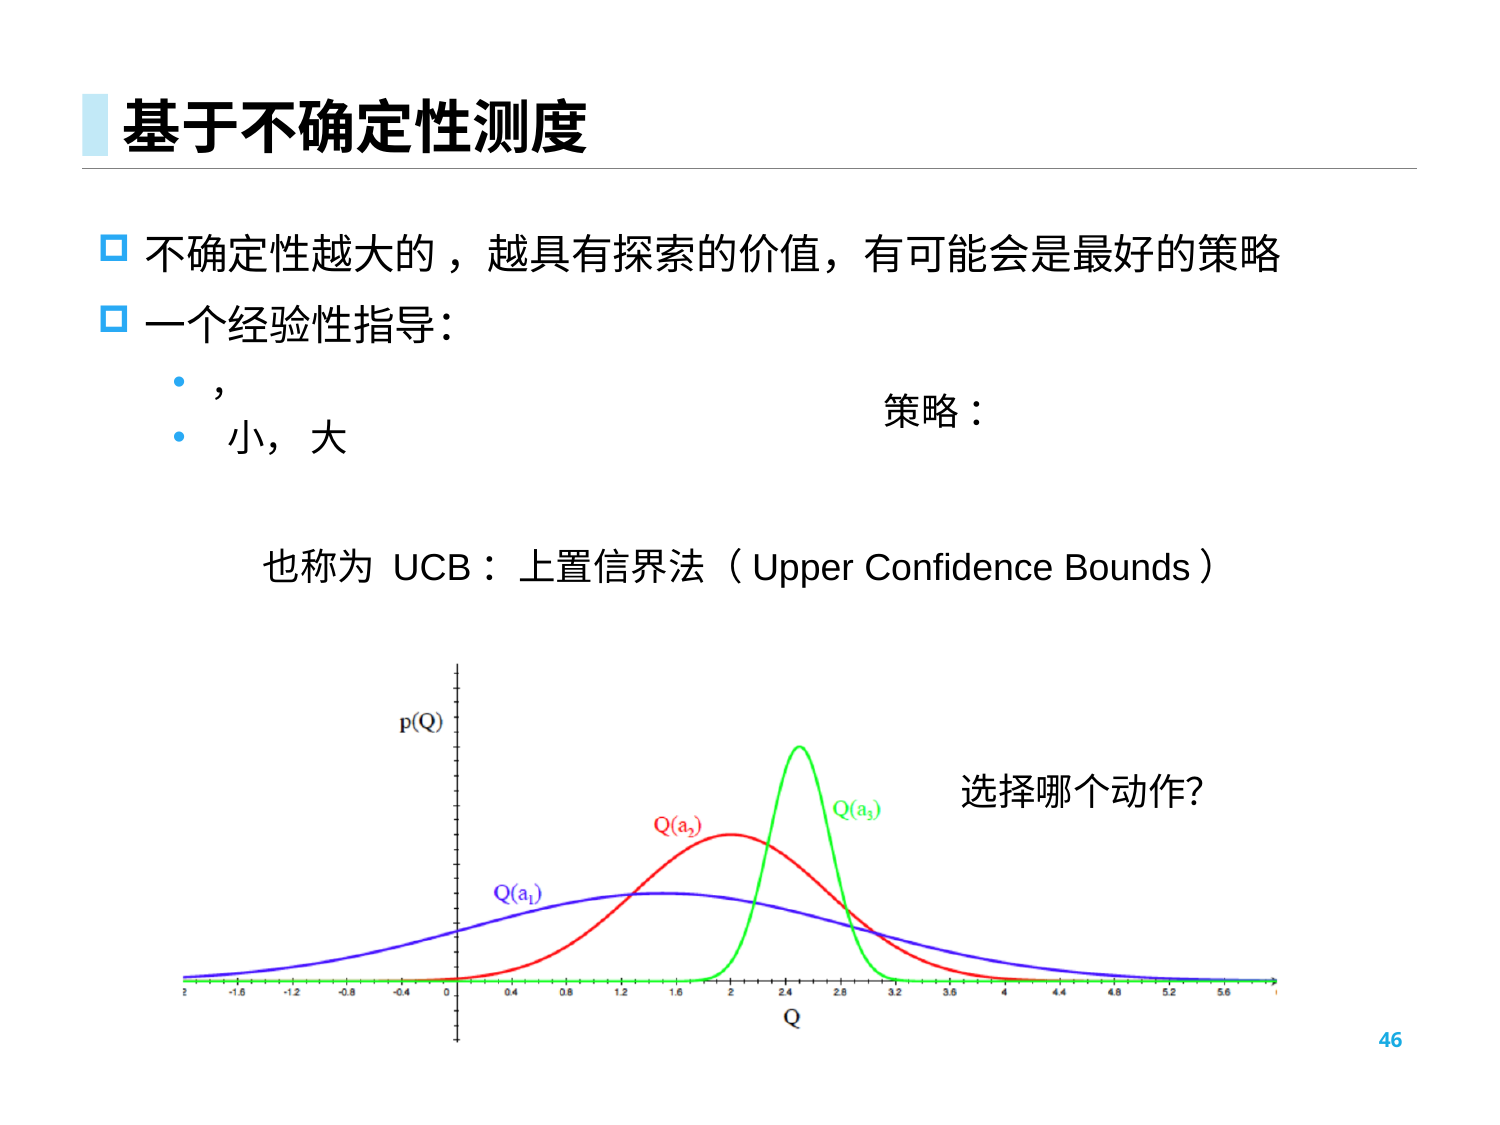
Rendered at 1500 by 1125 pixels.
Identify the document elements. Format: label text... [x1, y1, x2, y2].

picture [151, 624, 1309, 1063]
slide_number 46 [1309, 1023, 1418, 1058]
text_box 也称为 UCB：上置信界法（Upper Confidence Bounds） [247, 535, 1252, 596]
title 基于不确定性测度 [108, 0, 1443, 169]
